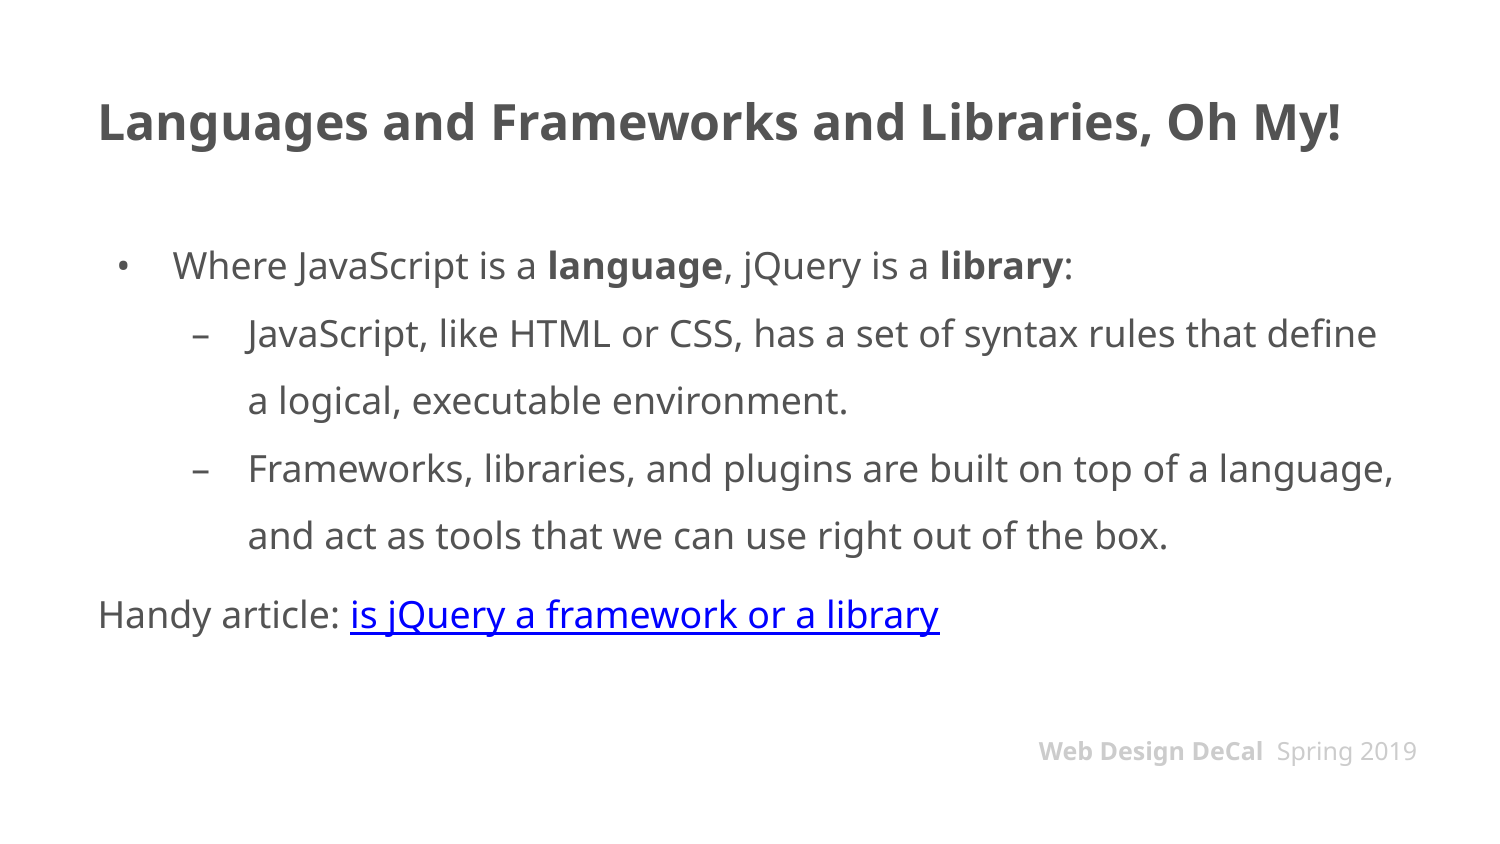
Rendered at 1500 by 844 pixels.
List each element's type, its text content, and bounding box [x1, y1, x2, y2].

list Where JavaScript is a language, jQuery is a library: JavaScript, like HTML or CSS, has a set of syntax rules that define a logical, executable environment. Frameworks, libraries, and plugins are built on top of a language, and act as tools that we can use right out of the box. Handy article: is jQuery a framework or a library [82, 168, 1418, 694]
title Languages and Frameworks and Libraries, Oh My! [82, 75, 1418, 168]
